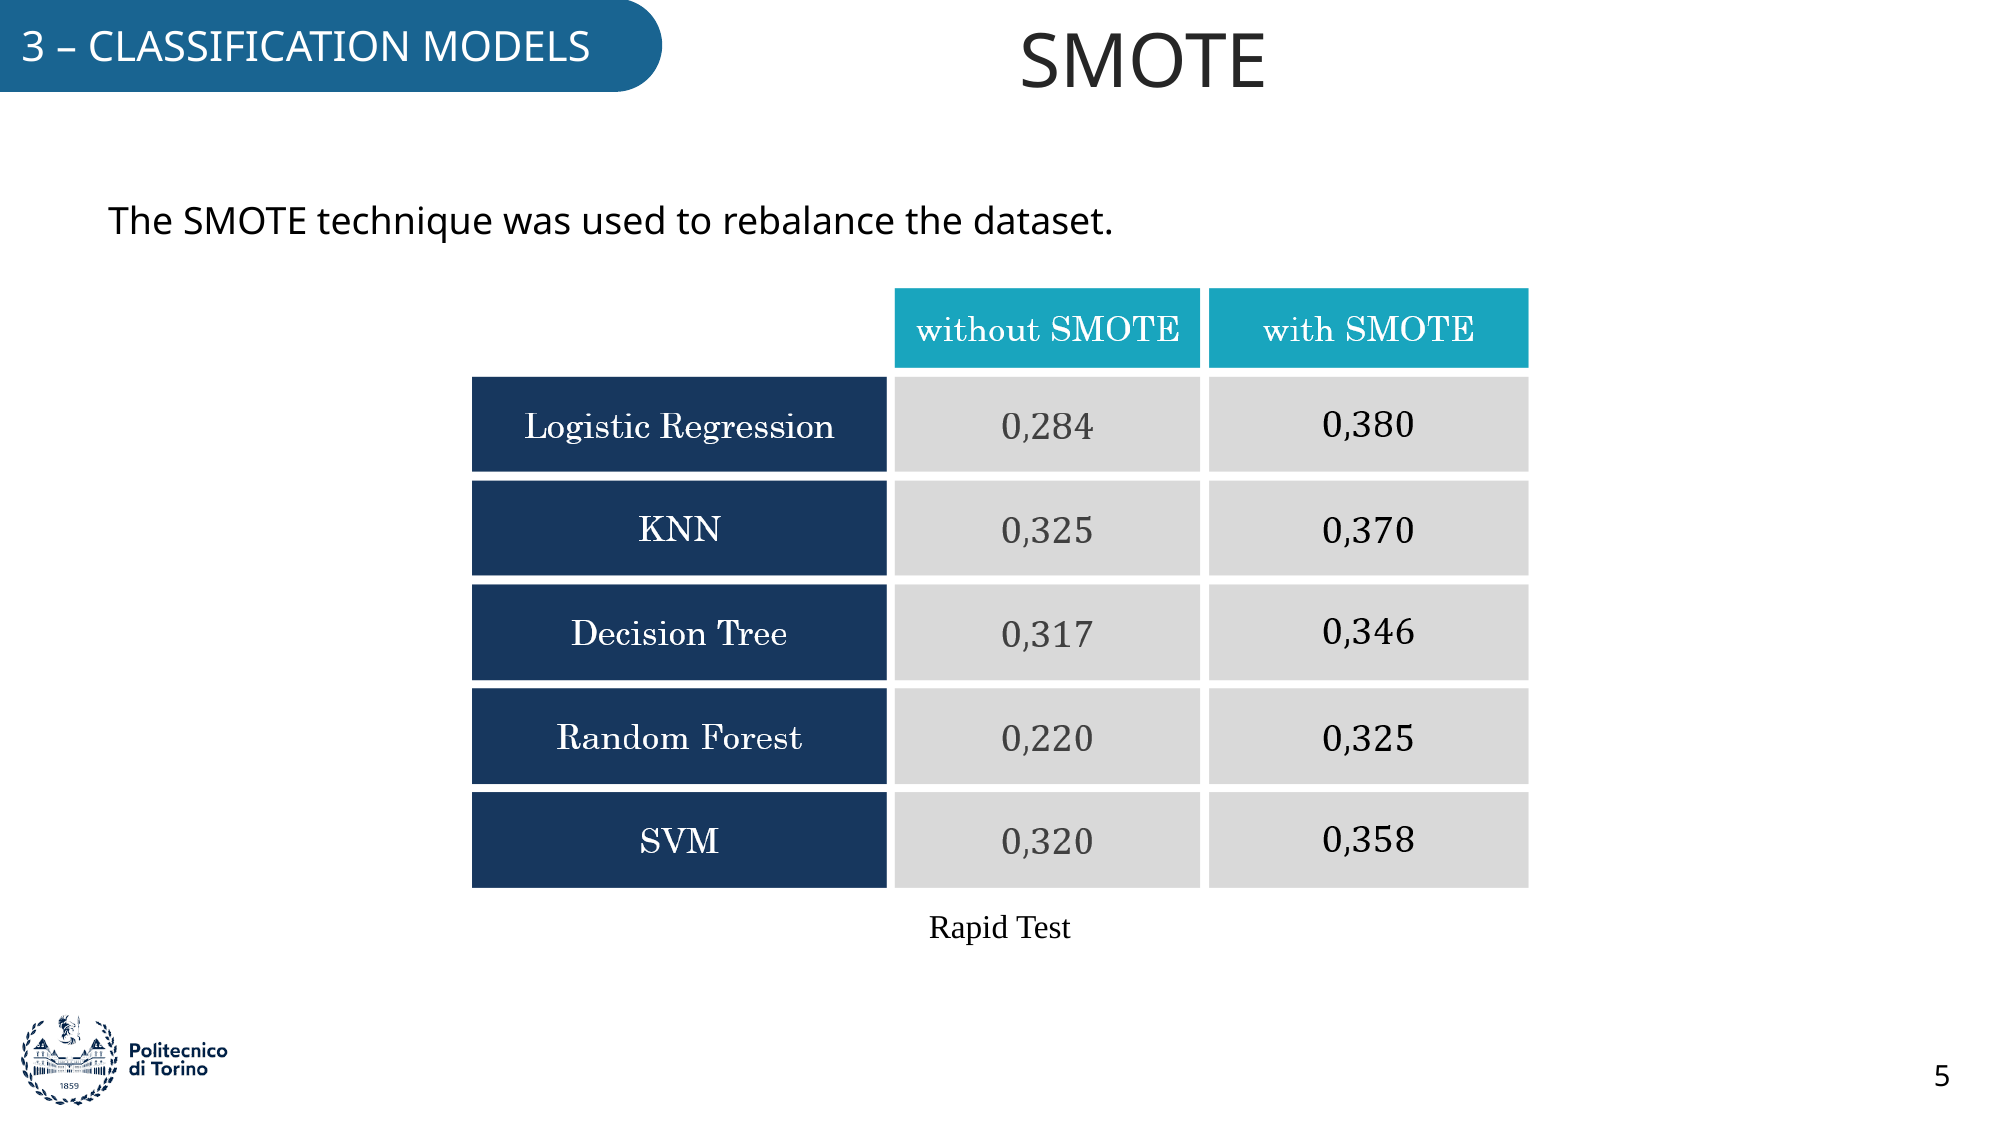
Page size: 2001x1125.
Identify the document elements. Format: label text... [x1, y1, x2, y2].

picture [0, 972, 248, 1125]
text_box Rapid Test [750, 896, 1249, 967]
text_box The SMOTE technique was used to rebalance the dataset. [93, 122, 1979, 997]
picture [464, 280, 1536, 896]
text_box 3 – CLASSIFICATION MODELS [0, 0, 638, 93]
text_box 5 [1822, 1044, 1966, 1105]
text_box SMOTE [288, 3, 2000, 123]
